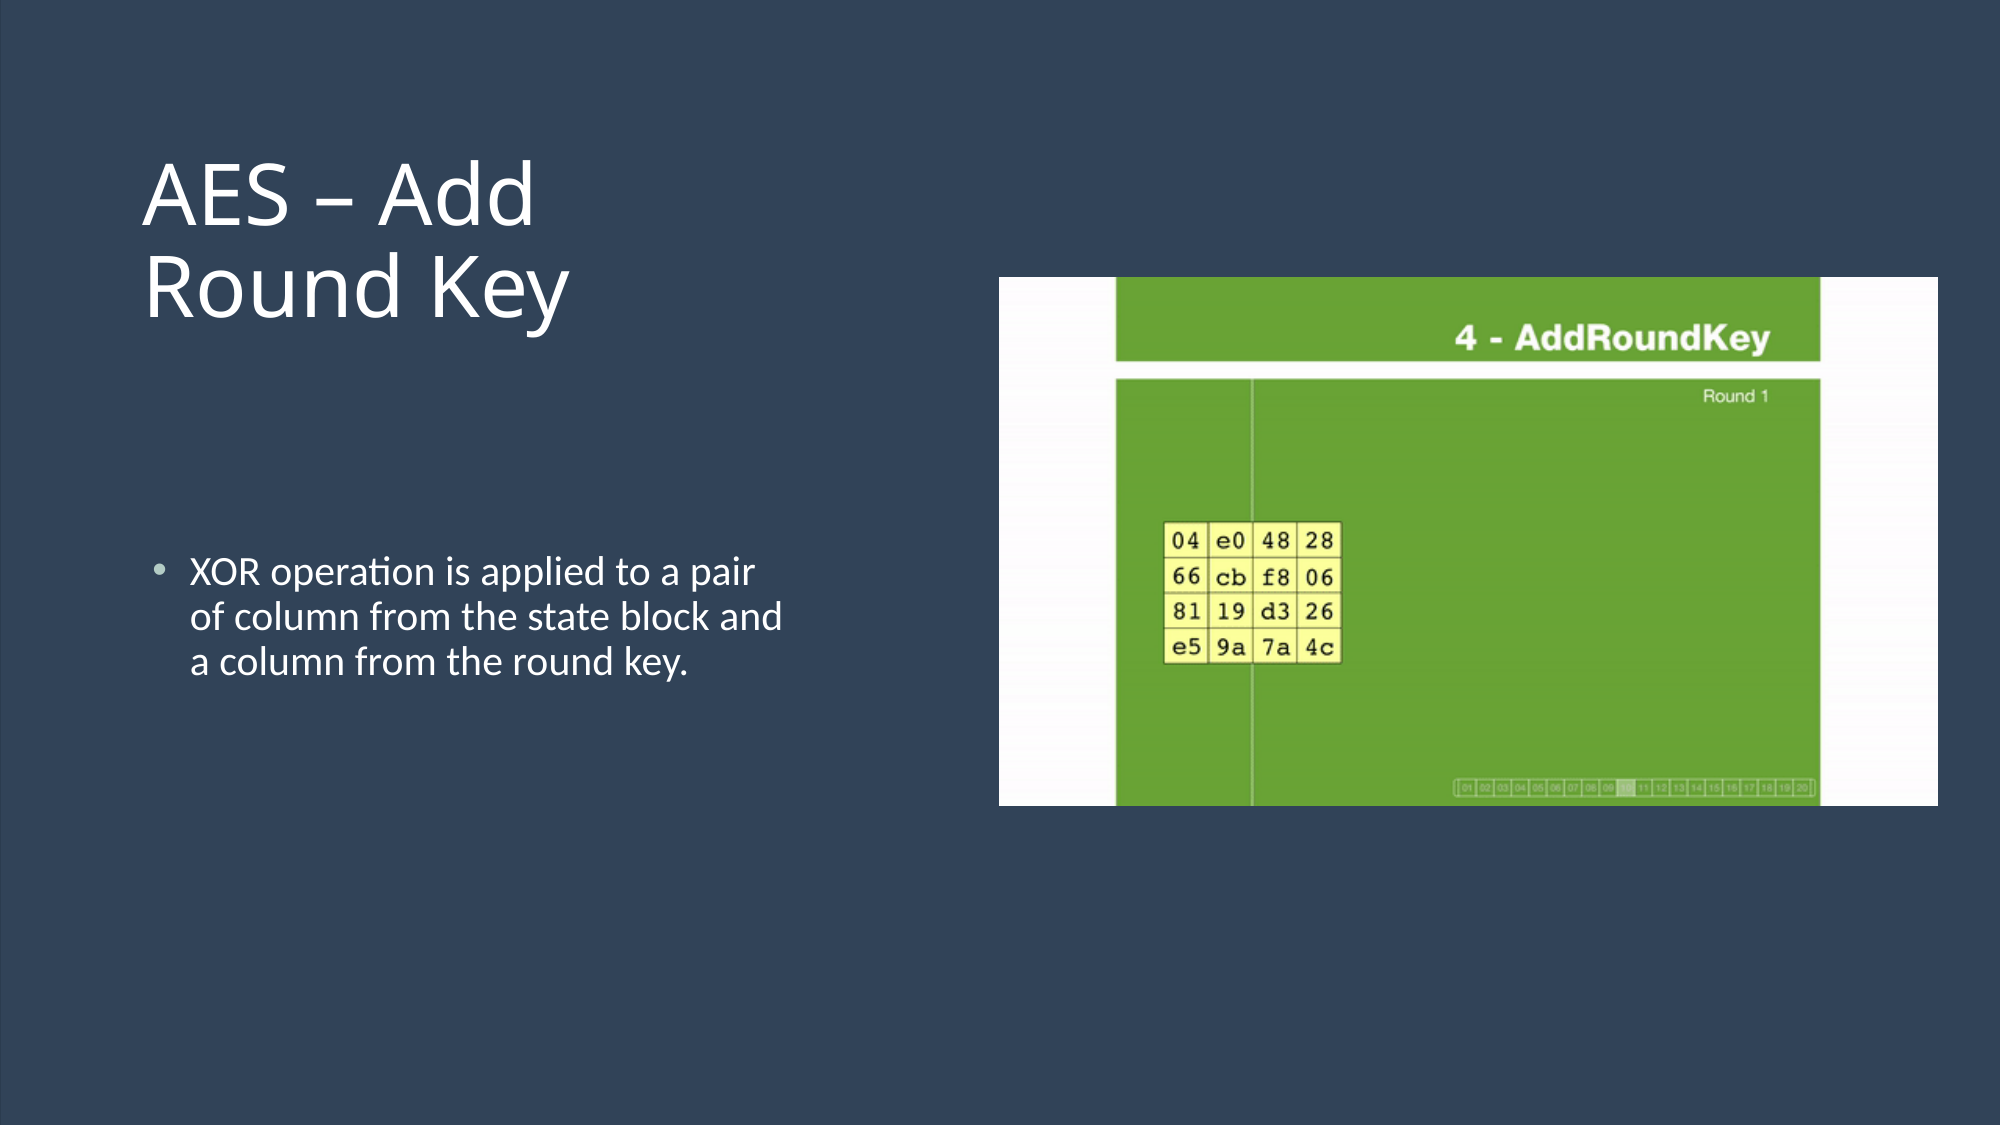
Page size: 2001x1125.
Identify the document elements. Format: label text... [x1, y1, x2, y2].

picture [999, 277, 1938, 806]
list XOR operation is applied to a pair of column from the state block and a column from the round key. [100, 541, 803, 758]
title AES – Add Round Key [127, 127, 776, 344]
